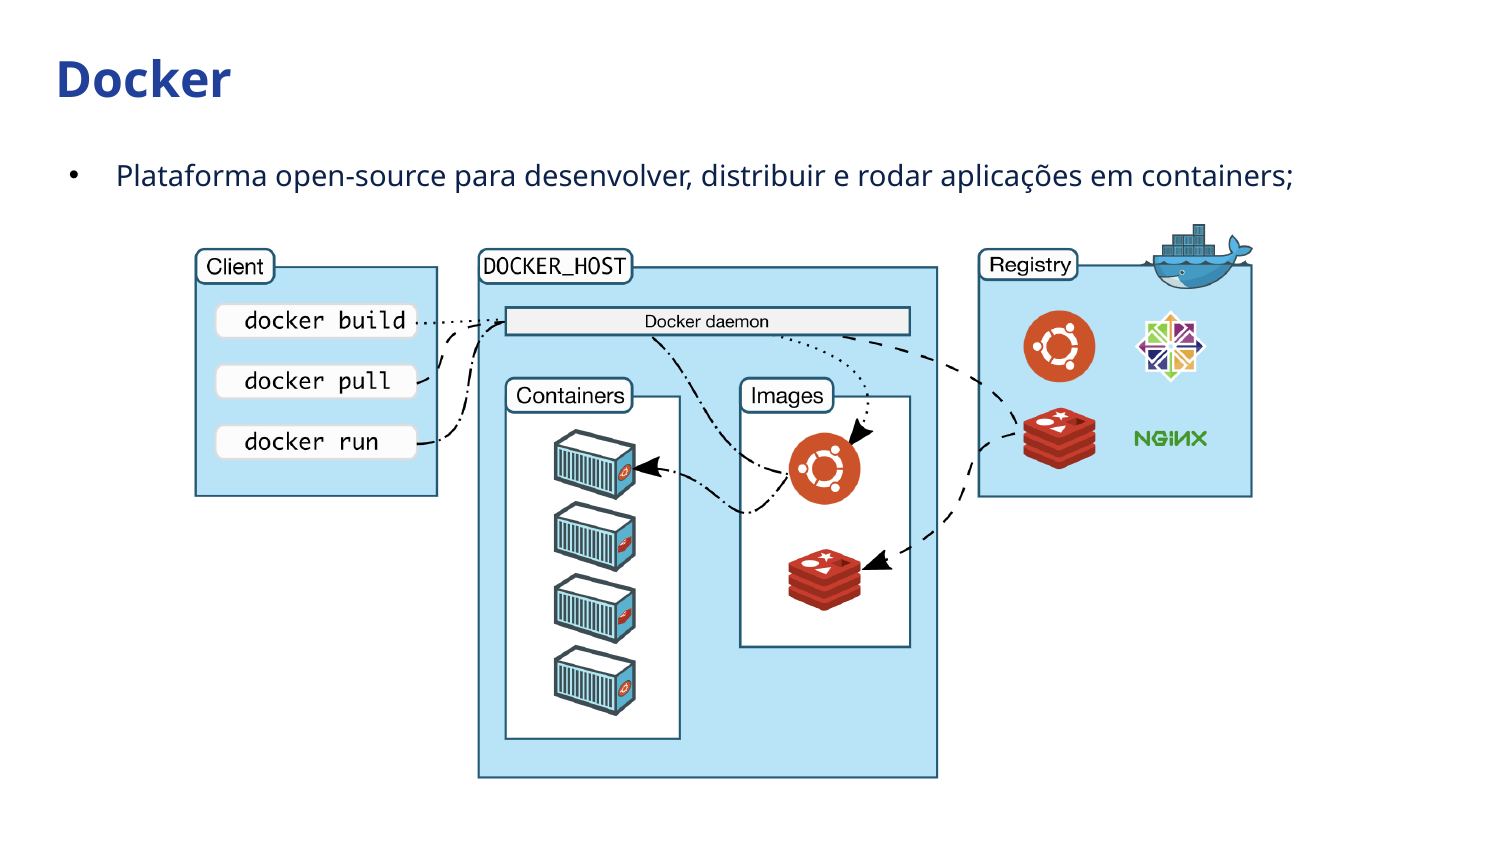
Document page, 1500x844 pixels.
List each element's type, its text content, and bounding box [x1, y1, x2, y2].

text_box [40, 149, 1427, 210]
text_box Plataforma open-source para desenvolver, distribuir e rodar aplicações em containers; [54, 149, 1387, 200]
text_box Docker [40, 32, 905, 149]
picture [167, 213, 1299, 796]
